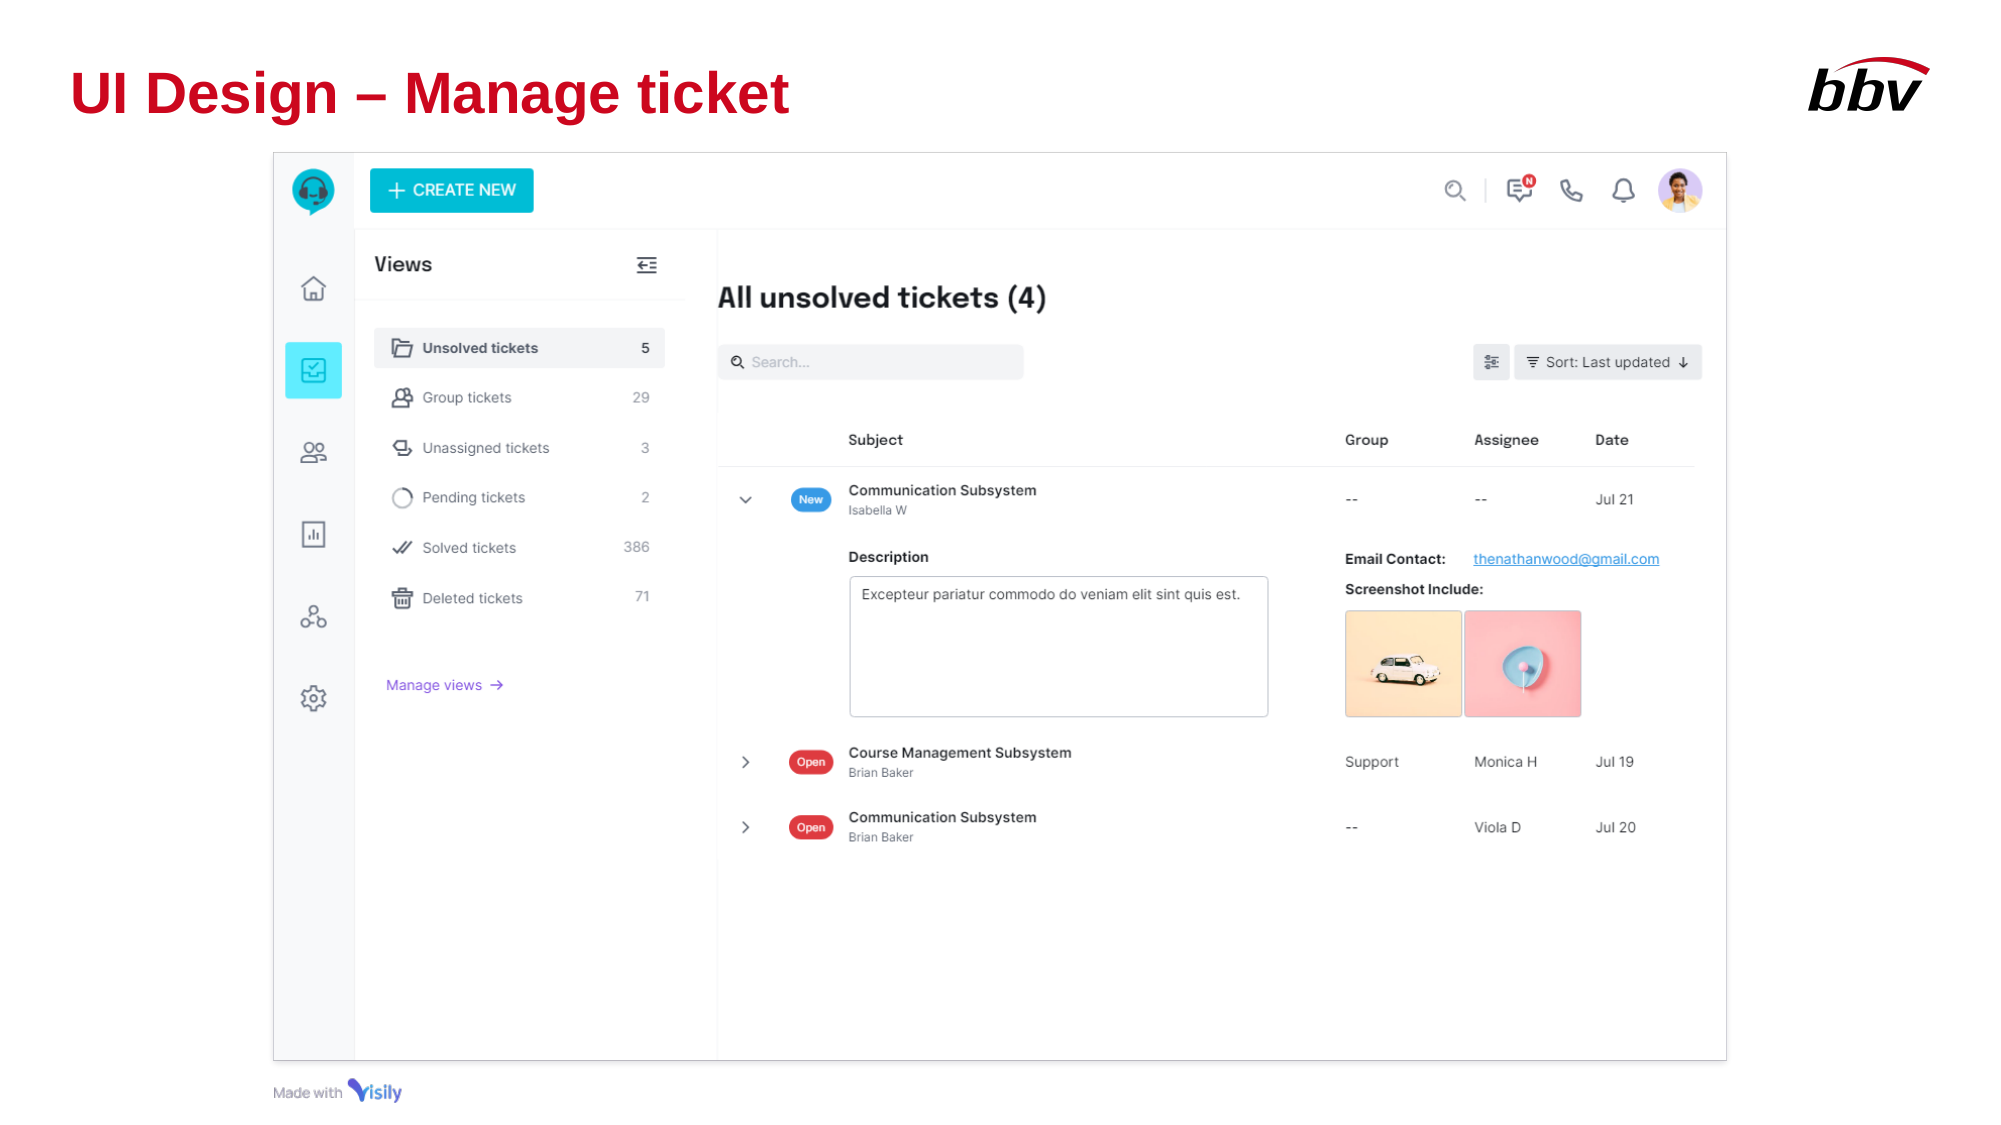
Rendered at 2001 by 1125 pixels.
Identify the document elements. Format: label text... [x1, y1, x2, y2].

picture [249, 128, 1751, 1125]
title UI Design – Manage ticket [70, 0, 1666, 181]
picture [1808, 57, 1930, 111]
